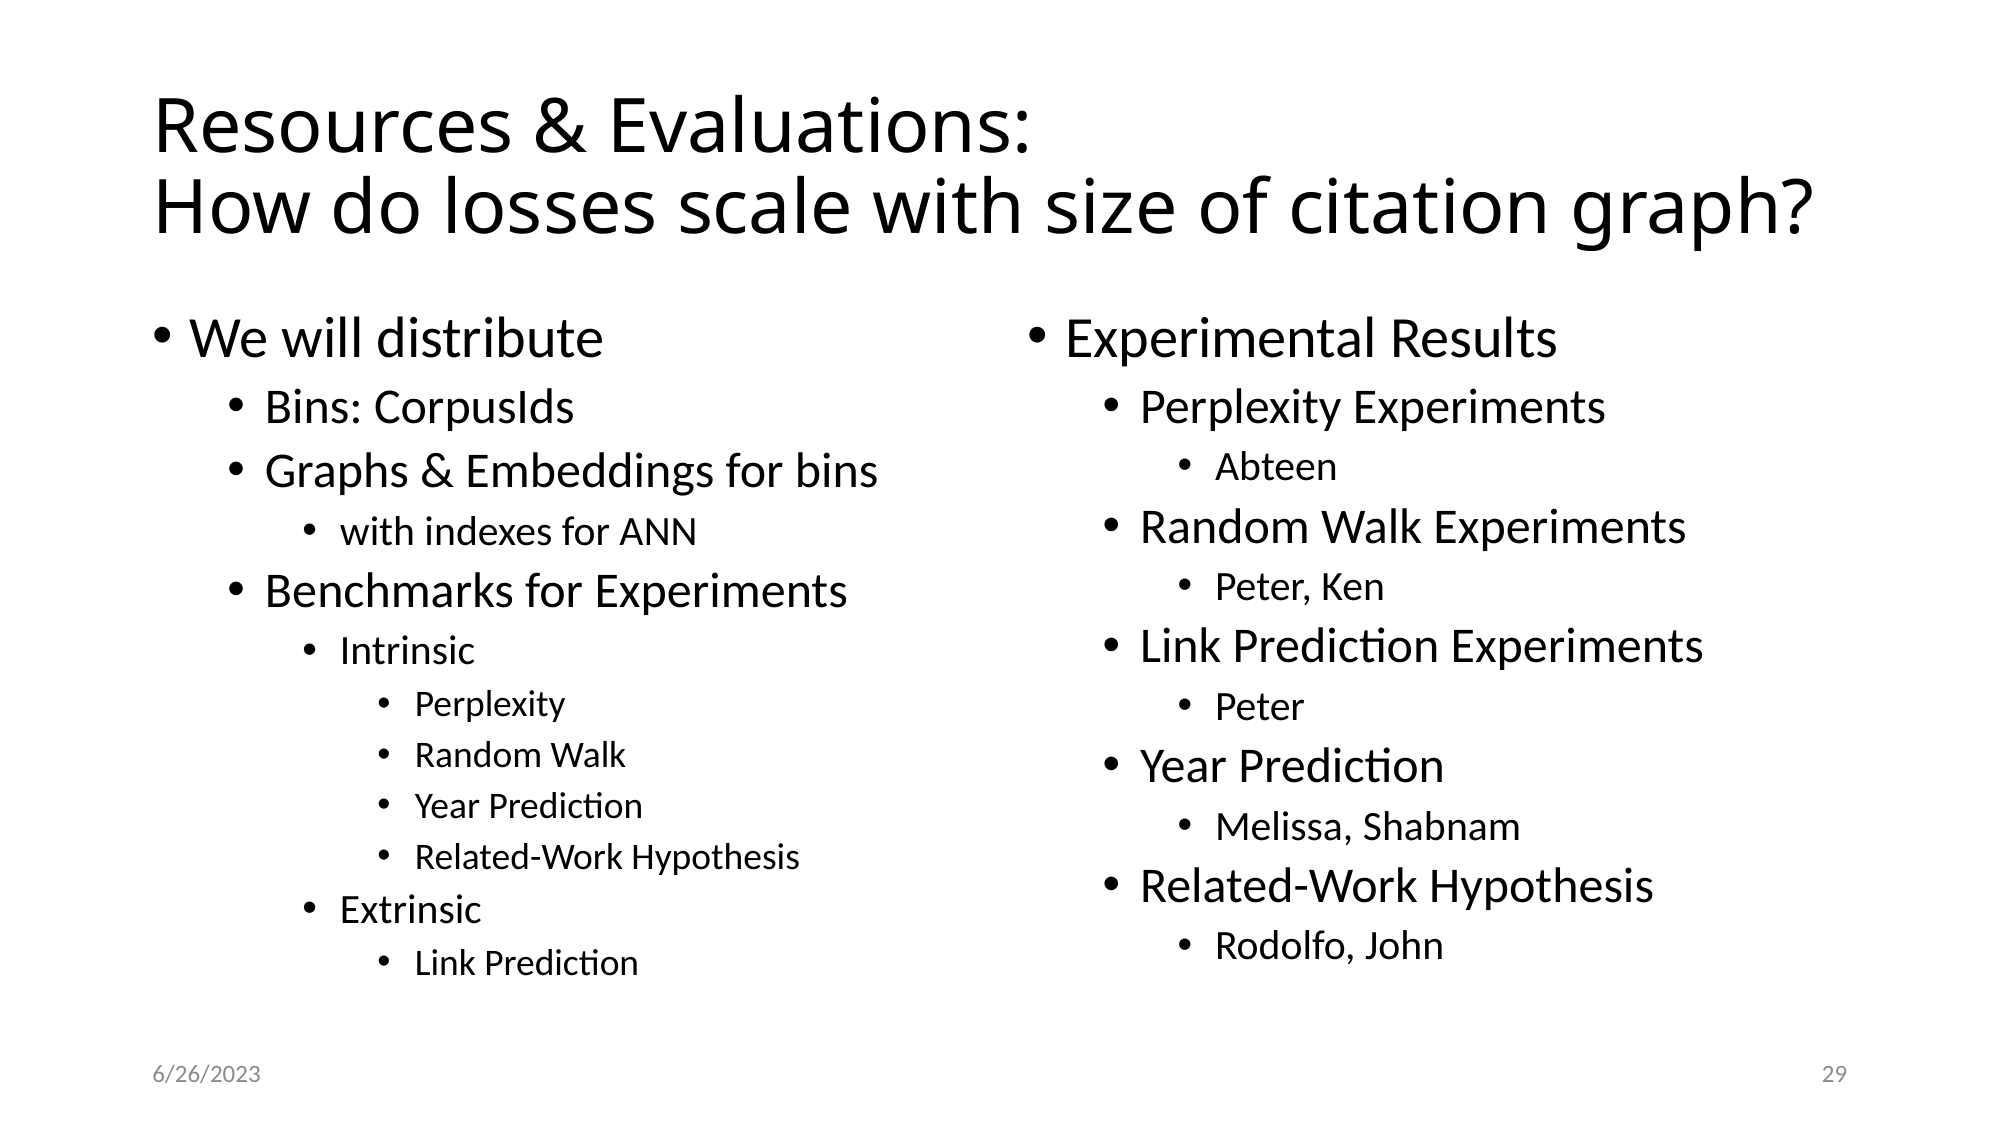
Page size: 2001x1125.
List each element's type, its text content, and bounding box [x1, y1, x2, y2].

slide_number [137, 1042, 588, 1103]
list We will distribute Bins: CorpusIds Graphs & Embeddings for bins with indexes for ANN Benchmarks for Experiments Intrinsic Perplexity Random Walk Year Prediction Related-Work Hypothesis Extrinsic Link Prediction [137, 299, 988, 1014]
list Experimental Results Perplexity Experiments Abteen Random Walk Experiments Peter, Ken Link Prediction Experiments Peter Year Prediction Melissa, Shabnam Related-Work Hypothesis Rodolfo, John [1012, 299, 1863, 1014]
slide_number 29 [1412, 1042, 1863, 1103]
title Resources & Evaluations: How do losses scale with size of citation graph? [137, 59, 1863, 278]
